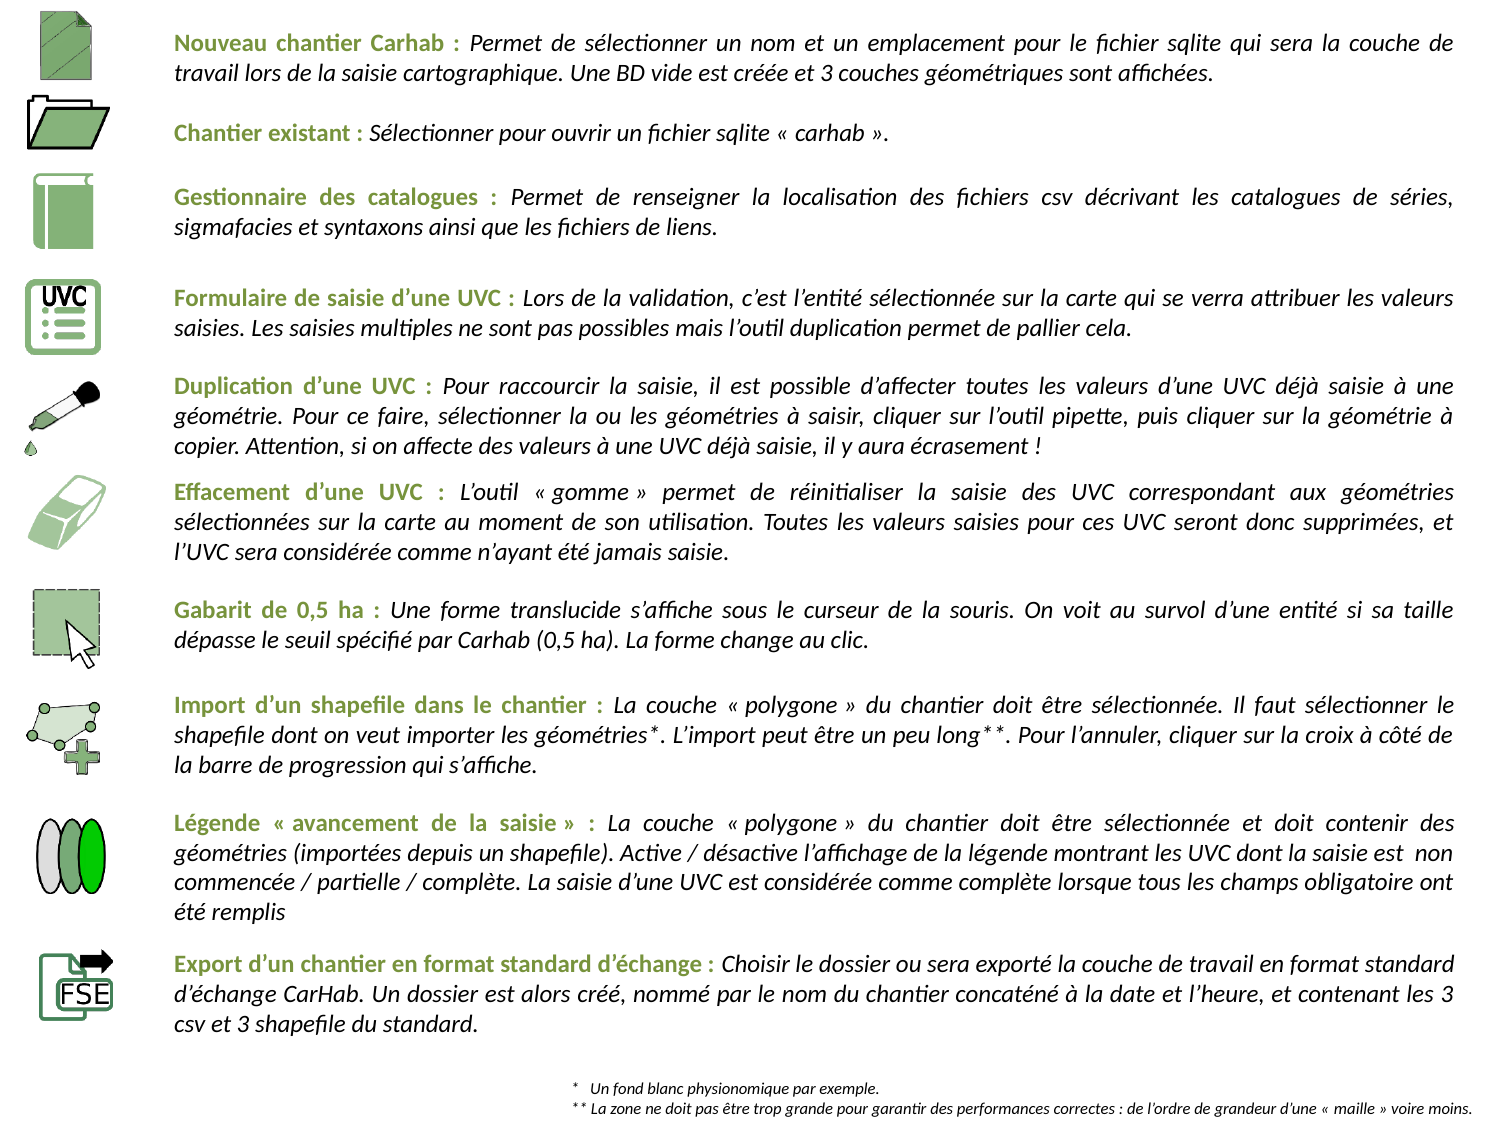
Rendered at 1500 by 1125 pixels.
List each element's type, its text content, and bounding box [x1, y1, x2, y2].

picture [25, 700, 101, 776]
text_box Nouveau chantier Carhab : Permet de sélectionner un nom et un emplacement pour le fichier sqlite qui sera la couche de travail lors de la saisie cartographique. Une BD vide est créée et 3 couches géométriques sont affichées. [157, 17, 1473, 96]
text_box Formulaire de saisie d’une UVC : Lors de la validation, c’est l’entité sélectionnée sur la carte qui se verra attribuer les valeurs saisies. Les saisies multiples ne sont pas possibles mais l’outil duplication permet de pallier cela. [157, 272, 1473, 351]
text_box Export d’un chantier en format standard d’échange : Choisir le dossier ou sera exporté la couche de travail en format standard d’échange CarHab. Un dossier est alors créé, nommé par le nom du chantier concaténé à la date et l’heure, et contenant les 3 csv et 3 shapefile du standard. [157, 938, 1473, 1047]
picture [24, 6, 110, 162]
picture [24, 278, 101, 356]
picture [22, 171, 101, 250]
text_box * Un fond blanc physionomique par exemple. ** La zone ne doit pas être trop grande pour garantir des performances correctes : de l’ordre de grandeur d’une « maille » voire moins. [556, 1070, 1500, 1125]
text_box Duplication d’une UVC : Pour raccourcir la saisie, il est possible d’affecter toutes les valeurs d’une UVC déjà saisie à une géométrie. Pour ce faire, sélectionner la ou les géométries à saisir, cliquer sur l’outil pipette, puis cliquer sur la géométrie à copier. Attention, si on affecte des valeurs à une UVC déjà saisie, il y aura écrasement ! [157, 360, 1473, 466]
text_box Import d’un shapefile dans le chantier : La couche « polygone » du chantier doit être sélectionnée. Il faut sélectionner le shapefile dont on veut importer les géométries*. L’import peut être un peu long**. Pour l’annuler, cliquer sur la croix à côté de la barre de progression qui s’affiche. [157, 679, 1473, 788]
text_box Chantier existant : Sélectionner pour ouvrir un fichier sqlite « carhab ». [157, 107, 1473, 156]
text_box Légende « avancement de la saisie » : La couche « polygone » du chantier doit être sélectionnée et doit contenir des géométries (importées depuis un shapefile). Active / désactive l’affichage de la légende montrant les UVC dont la saisie est non commencée / partielle / complète. La saisie d’une UVC est considérée comme complète lorsque tous les champs obligatoire ont été remplis [157, 797, 1473, 935]
text_box Effacement d’une UVC : L’outil « gomme » permet de réinitialiser la saisie des UVC correspondant aux géométries sélectionnées sur la carte au moment de son utilisation. Toutes les valeurs saisies pour ces UVC seront donc supprimées, et l’UVC sera considérée comme n’ayant été jamais saisie. [157, 466, 1473, 575]
picture [32, 818, 108, 894]
picture [25, 473, 107, 554]
picture [25, 587, 108, 669]
text_box Gestionnaire des catalogues : Permet de renseigner la localisation des fichiers csv décrivant les catalogues de séries, sigmafacies et syntaxons ainsi que les fichiers de liens. [157, 171, 1473, 250]
picture [24, 380, 101, 457]
picture [37, 948, 113, 1024]
text_box Gabarit de 0,5 ha : Une forme translucide s’affiche sous le curseur de la souris. On voit au survol d’une entité si sa taille dépasse le seuil spécifié par Carhab (0,5 ha). La forme change au clic. [157, 584, 1473, 663]
